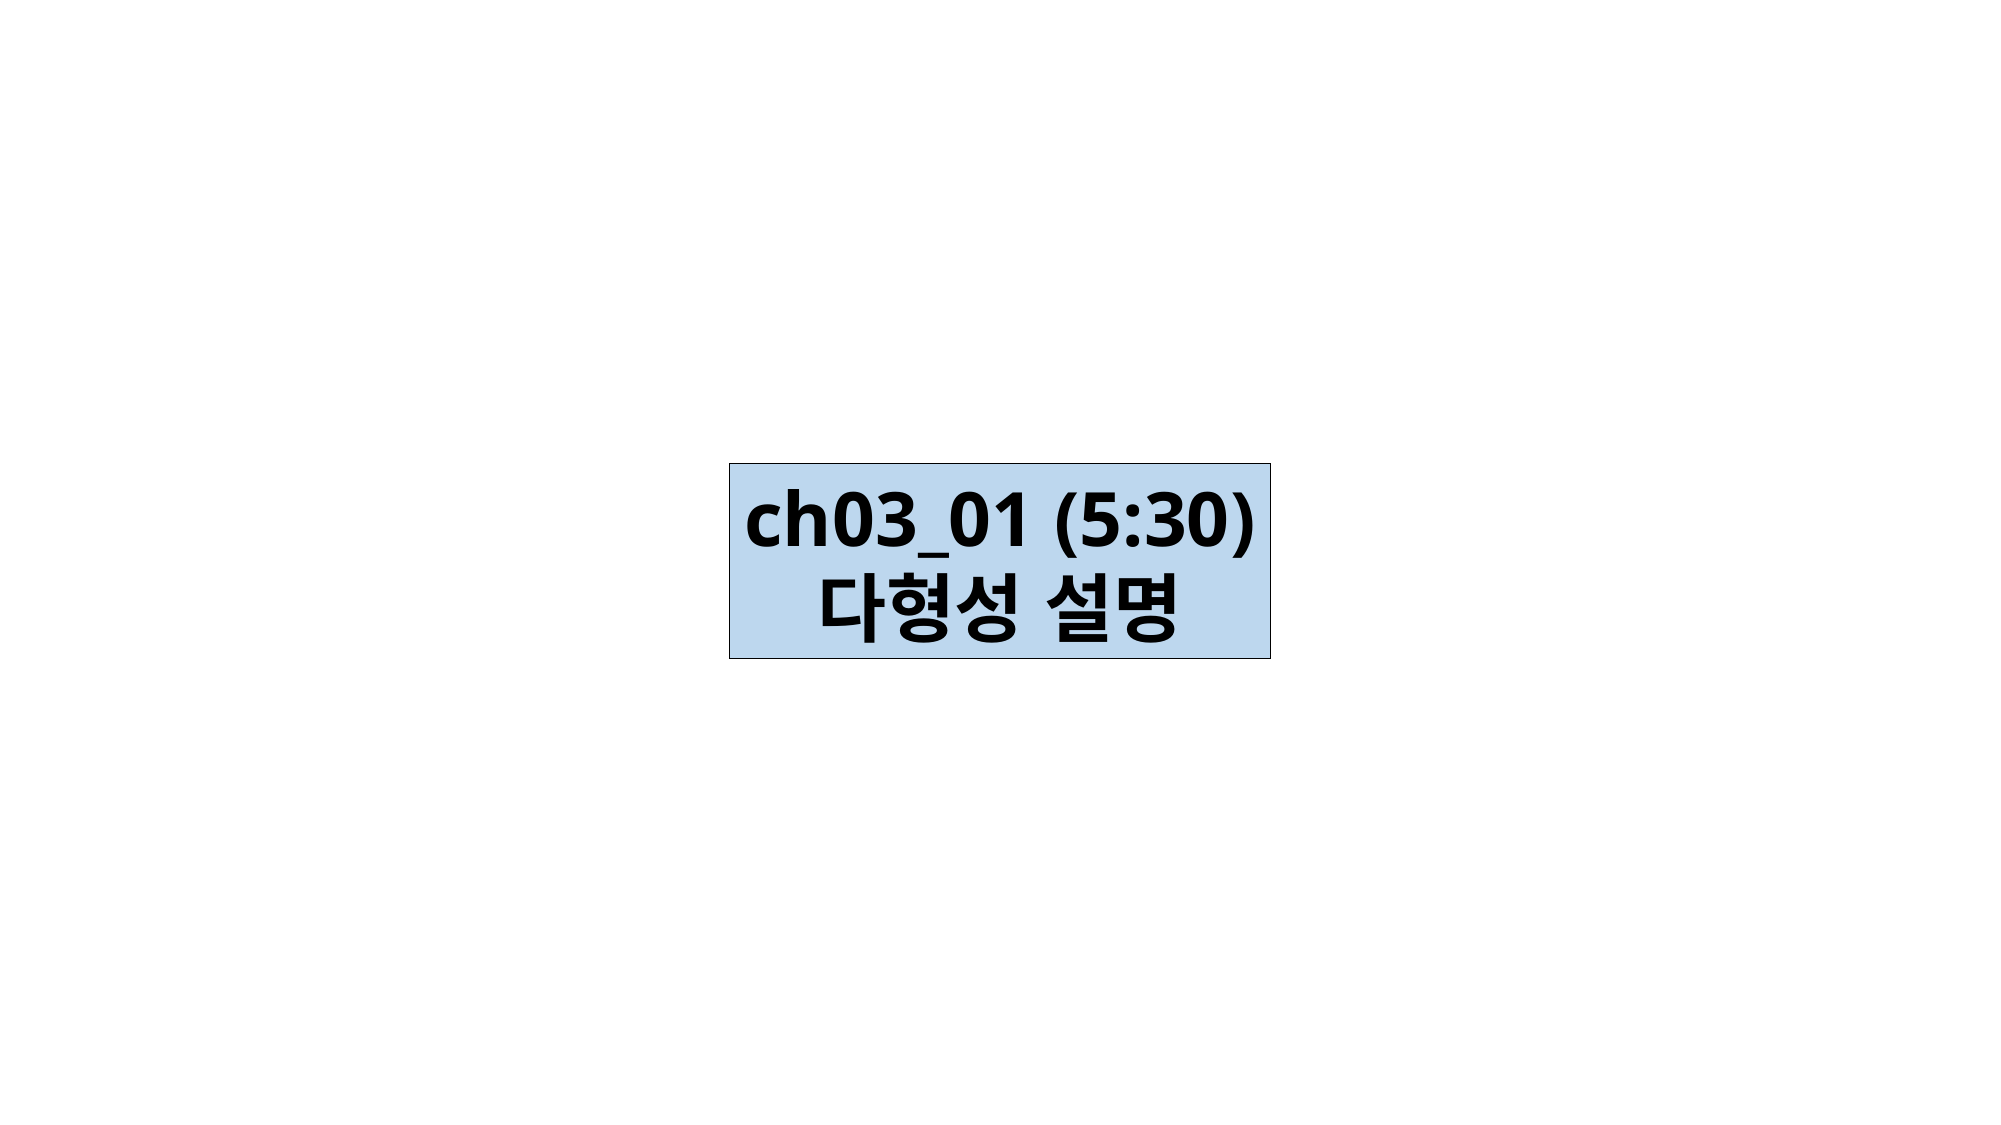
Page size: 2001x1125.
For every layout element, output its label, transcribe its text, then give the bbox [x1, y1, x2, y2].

text_box ch03_01 (5:30) 다형성 설명 [729, 463, 1271, 659]
